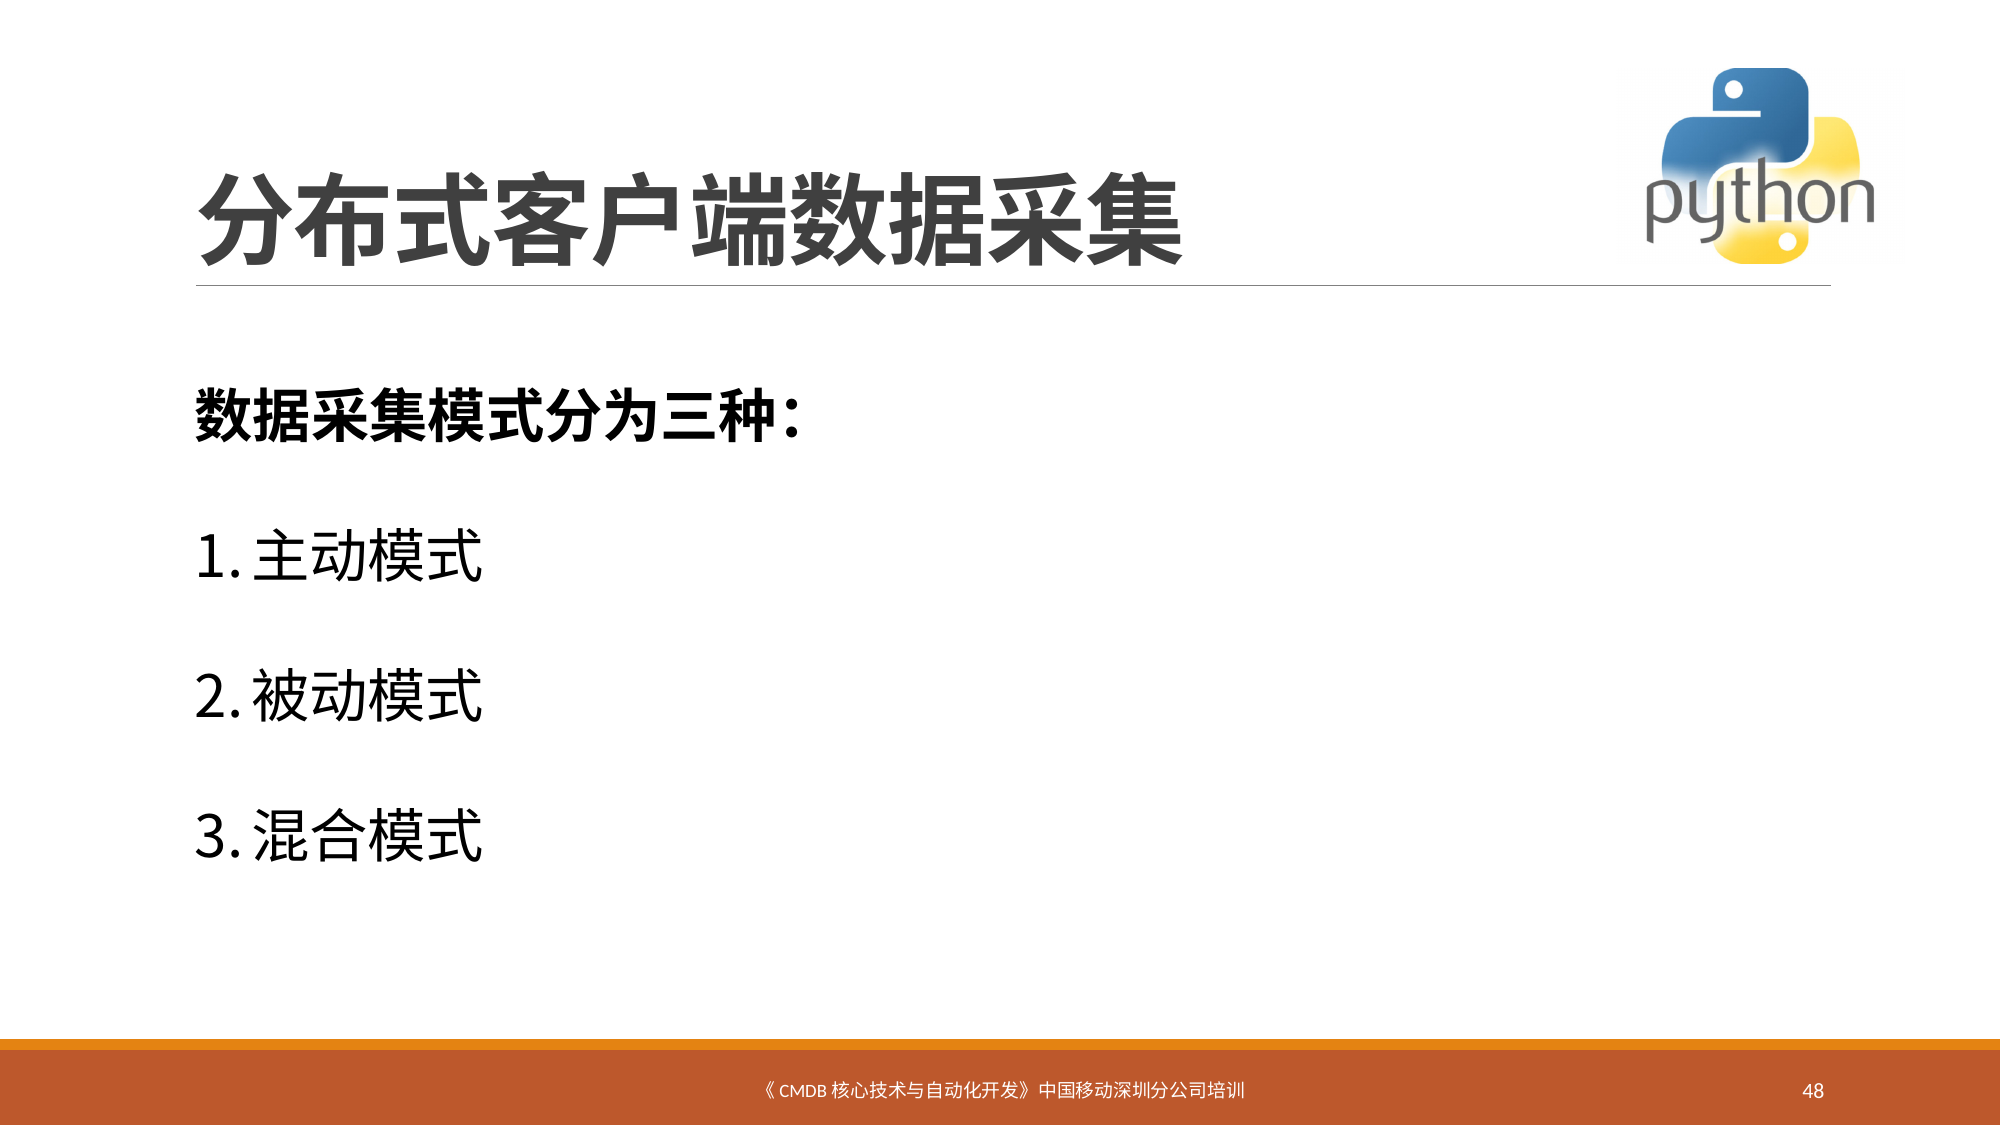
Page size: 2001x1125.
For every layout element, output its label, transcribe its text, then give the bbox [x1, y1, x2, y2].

slide_number 48 [1624, 1059, 1840, 1120]
title 分布式客户端数据采集 [180, 47, 1830, 285]
picture [1616, 68, 1906, 264]
text_box 数据采集模式分为三种： 主动模式 被动模式 混合模式 [179, 371, 1324, 877]
footer 《CMDB核心技术与自动化开发》中国移动深圳分公司培训 [604, 1059, 1396, 1120]
